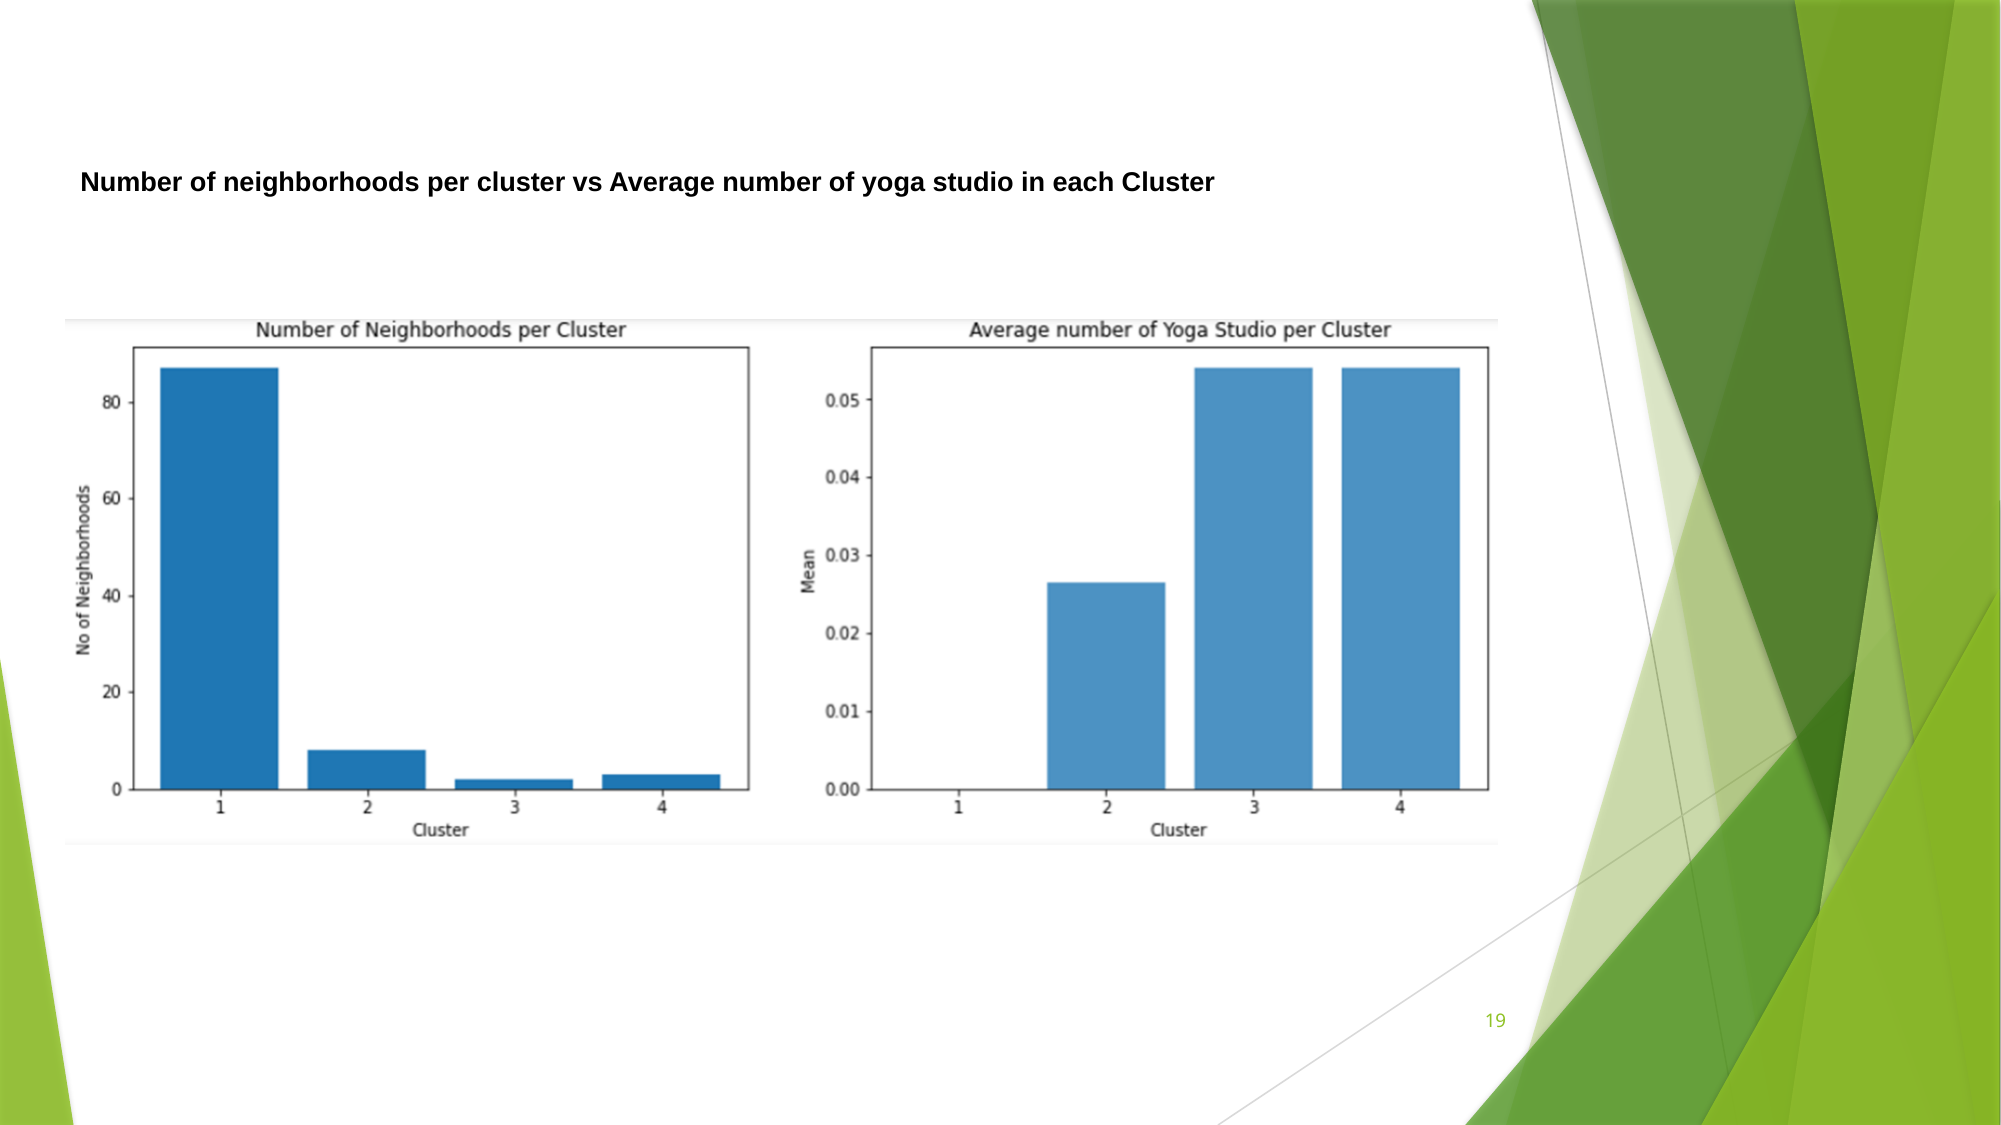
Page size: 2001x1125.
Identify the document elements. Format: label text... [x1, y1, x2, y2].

slide_number 19 [1409, 991, 1522, 1051]
picture [64, 319, 1498, 846]
text_box Number of neighborhoods per cluster vs Average number of yoga studio in each Cluster [65, 145, 1465, 250]
